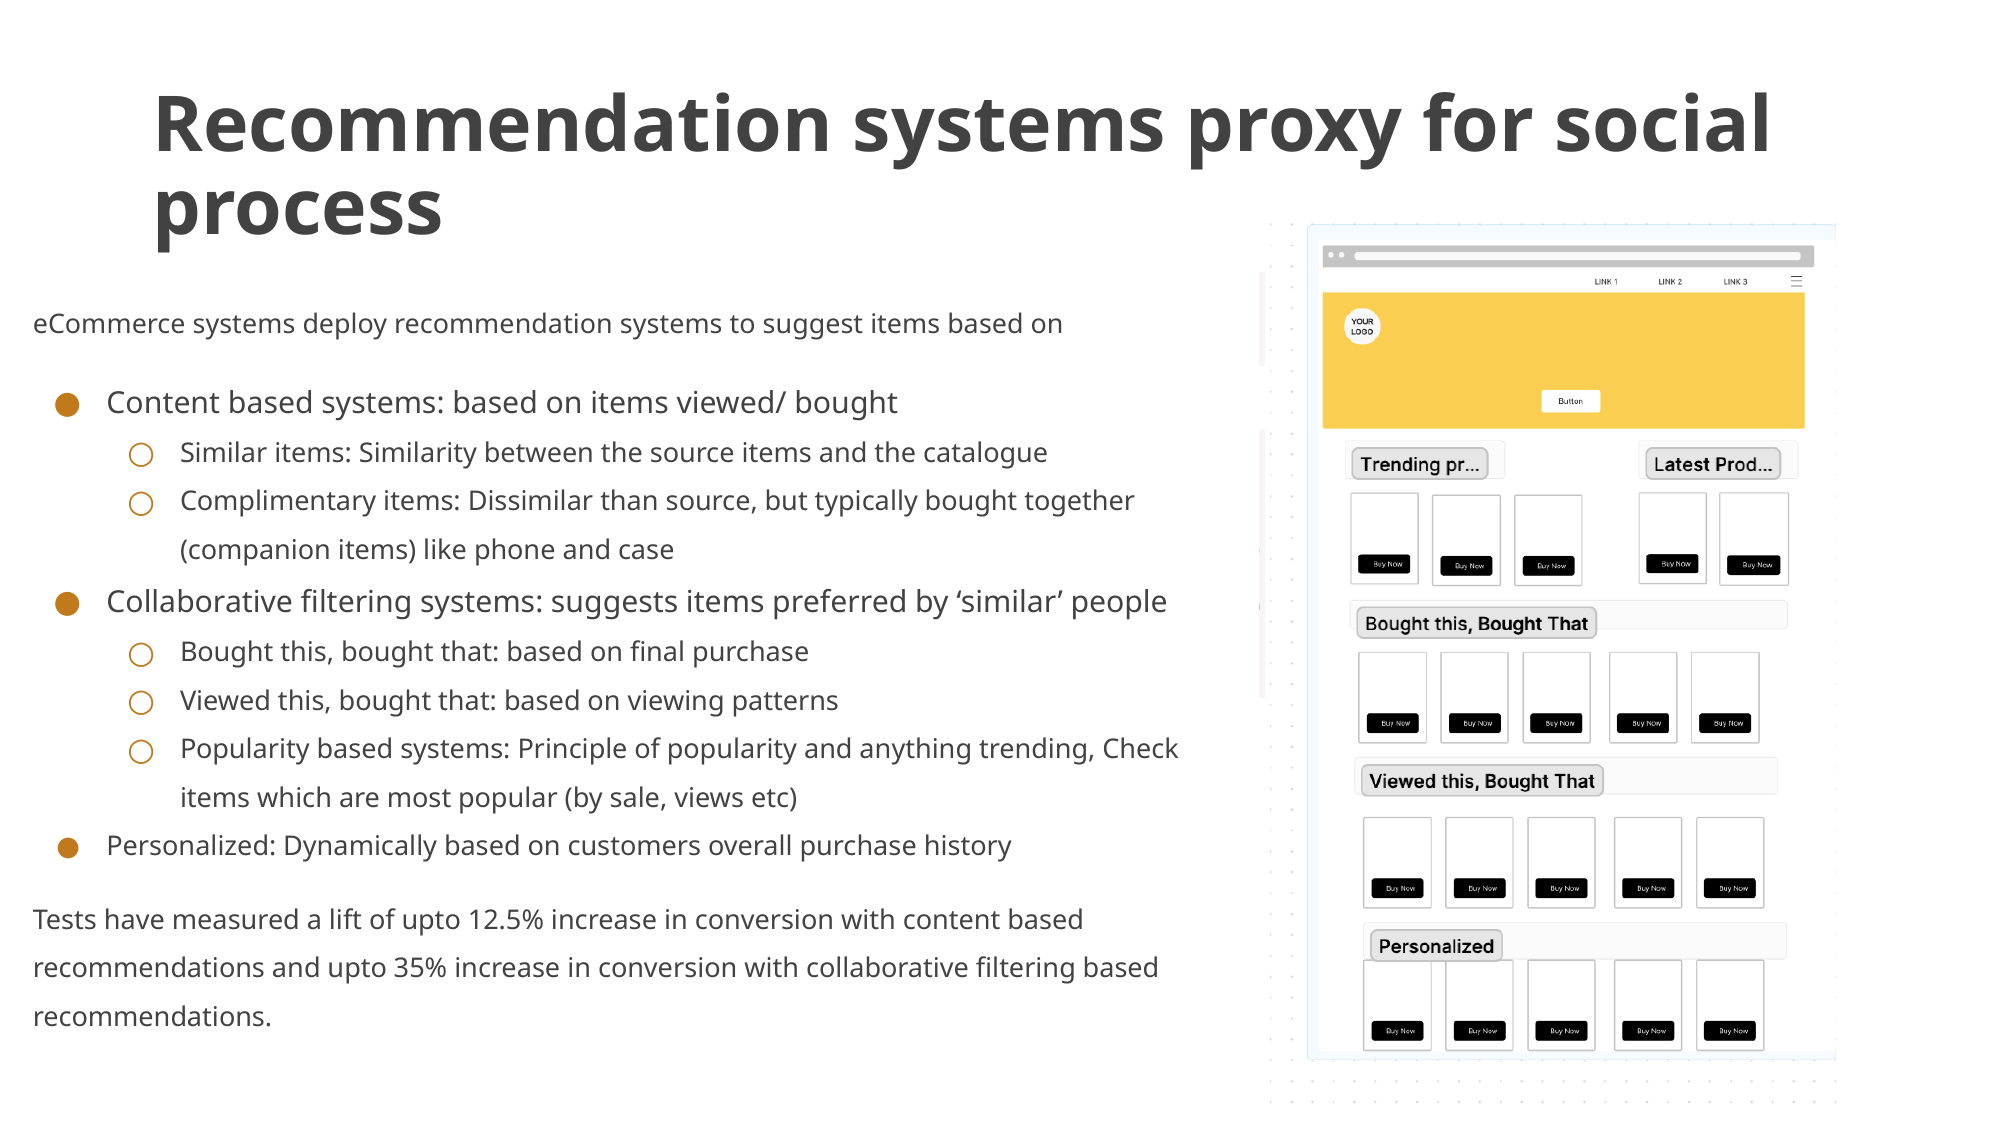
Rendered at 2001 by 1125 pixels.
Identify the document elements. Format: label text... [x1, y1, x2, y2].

list eCommerce systems deploy recommendation systems to suggest items based on Content based systems: based on items viewed/ bought Similar items: Similarity between the source items and the catalogue Complimentary items: Dissimilar than source, but typically bought together (companion items) like phone and case Collaborative filtering systems: suggests items preferred by ‘similar’ people Bought this, bought that: based on final purchase Viewed this, bought that: based on viewing patterns Popularity based systems: Principle of popularity and anything trending, Check items which are most popular (by sale, views etc) Personalized: Dynamically based on customers overall purchase history Tests have measured a lift of upto 12.5% increase in conversion with content based recommendations and upto 35% increase in conversion with collaborative filtering based recommendations. [18, 303, 1200, 1087]
title Recommendation systems proxy for social process [137, 59, 1863, 278]
picture [1258, 223, 1847, 1118]
